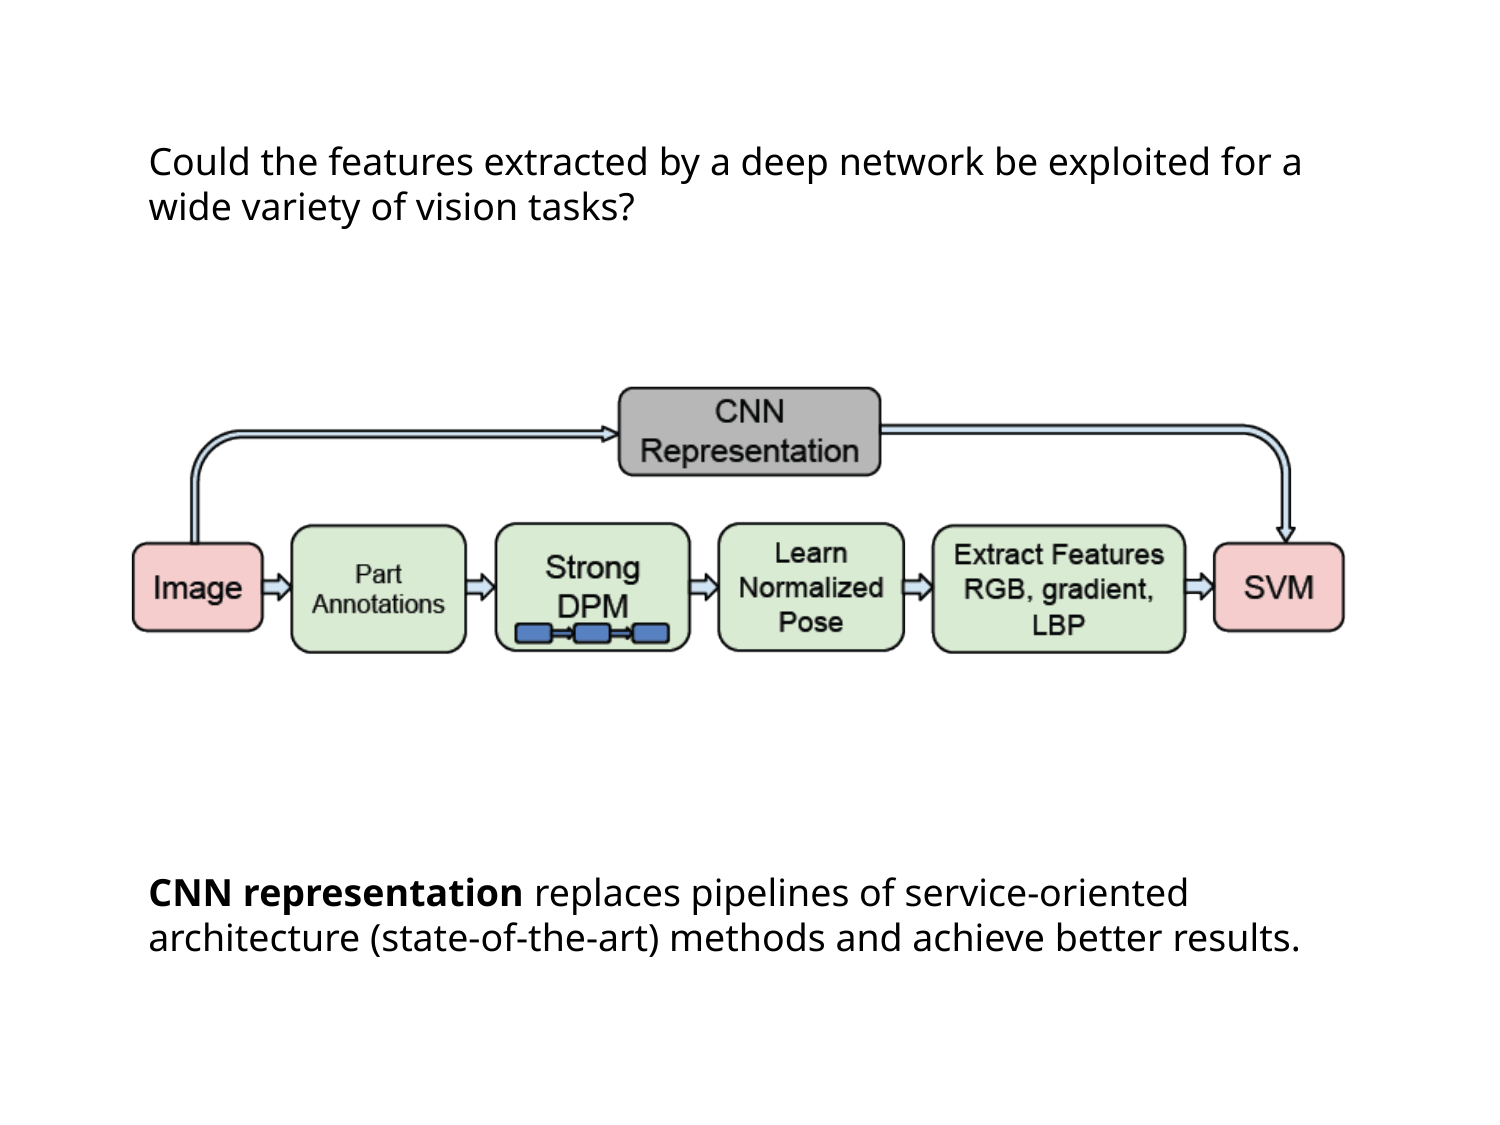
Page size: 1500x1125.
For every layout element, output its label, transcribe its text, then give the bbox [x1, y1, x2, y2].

text_box CNN representation replaces pipelines of service-oriented architecture (state-of-the-art) methods and achieve better results. [133, 861, 1422, 967]
text_box Could the features extracted by a deep network be exploited for a wide variety of vision tasks? [133, 130, 1389, 236]
picture [110, 360, 1370, 670]
